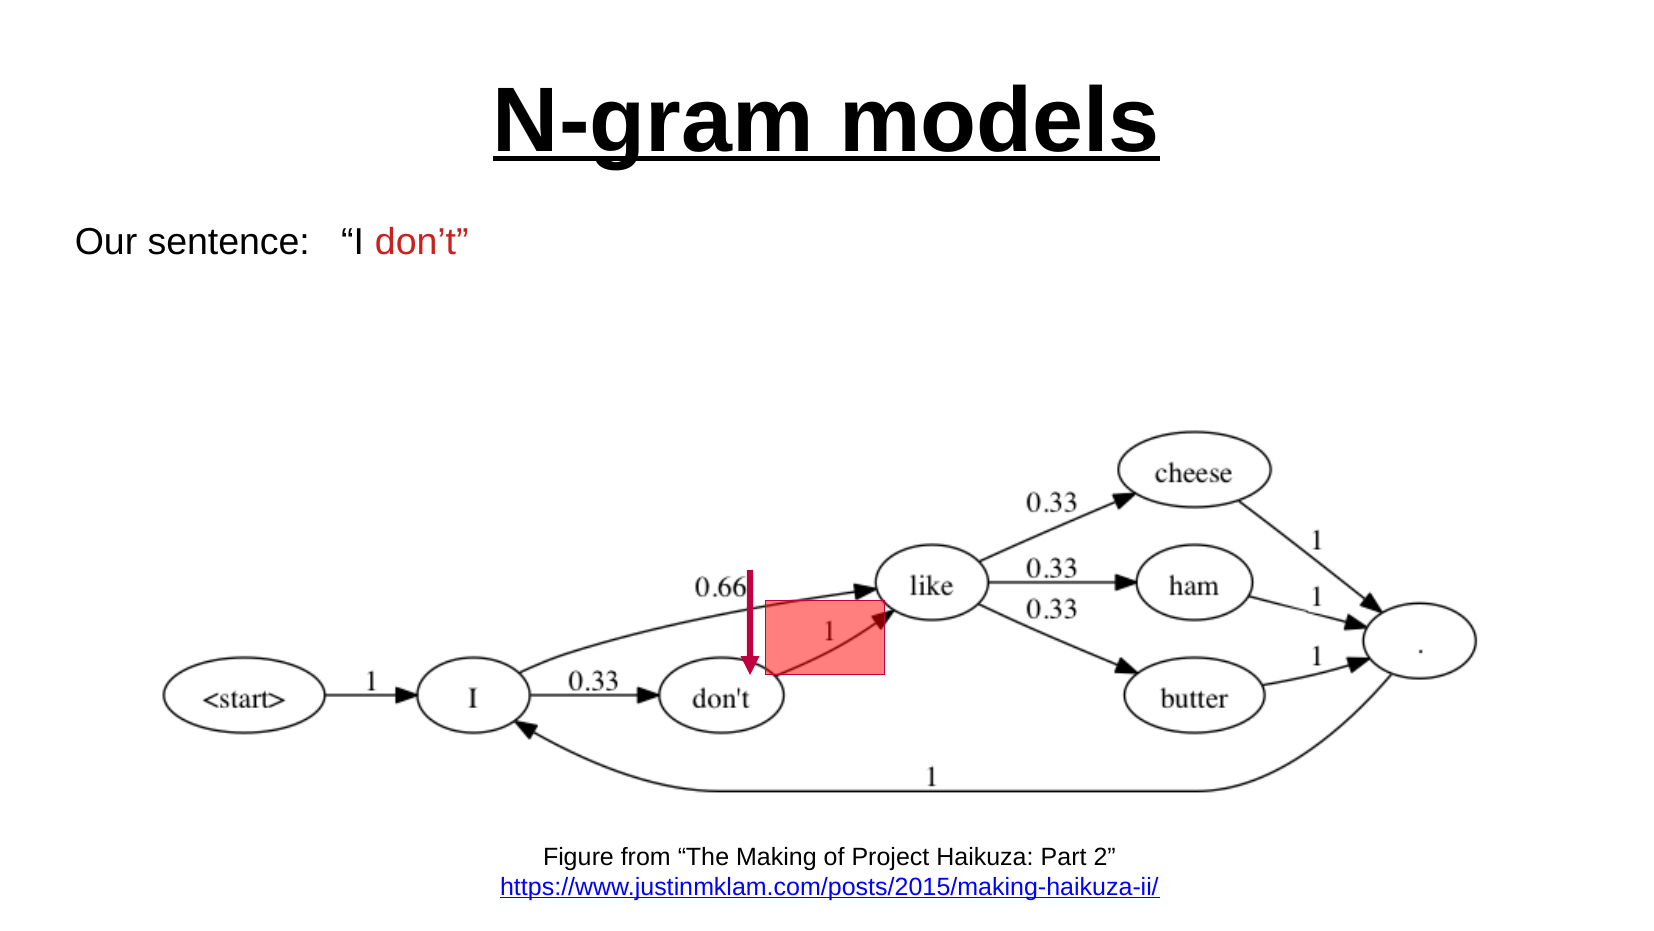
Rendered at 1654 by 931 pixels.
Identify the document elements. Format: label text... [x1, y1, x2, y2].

text_box Our sentence: “I don’t” [60, 209, 1575, 309]
text_box Figure from “The Making of Project Haikuza: Part 2” https://www.justinmklam.com/posts/2015/making-haikuza-ii/ [355, 833, 1305, 915]
text_box N-gram models [82, 37, 1571, 193]
picture [155, 426, 1486, 802]
